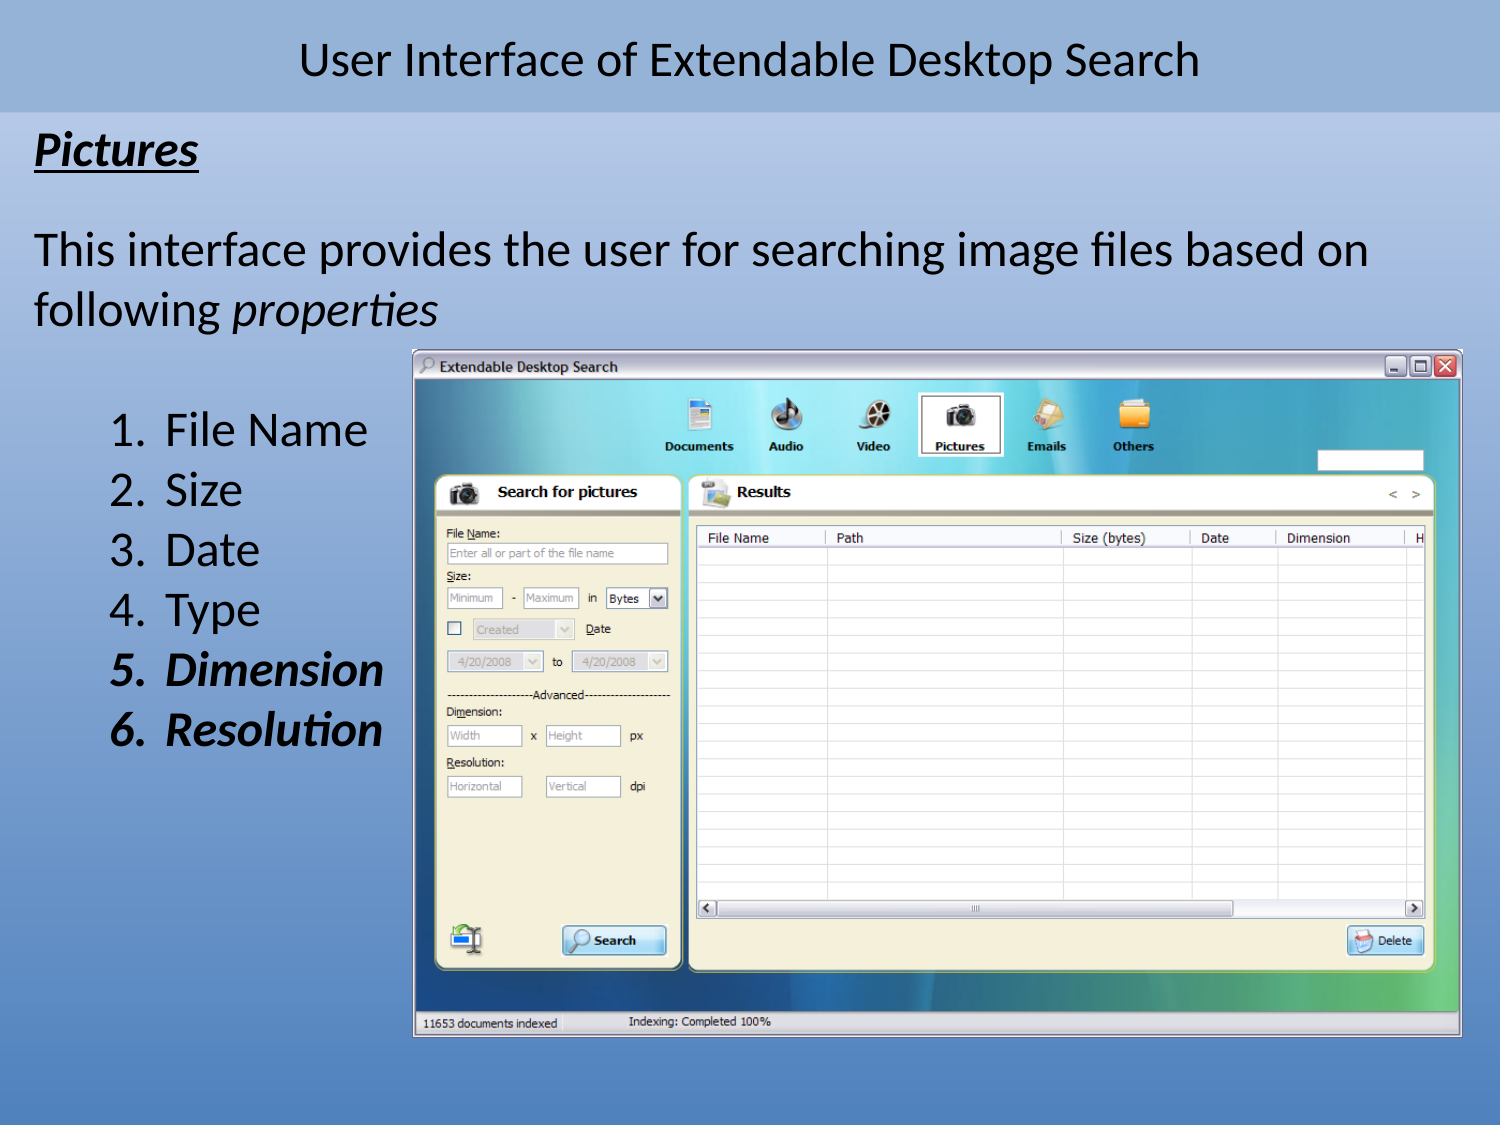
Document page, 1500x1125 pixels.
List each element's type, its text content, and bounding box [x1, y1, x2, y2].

picture [412, 349, 1463, 1038]
title User Interface of Extendable Desktop Search [0, 0, 1500, 113]
text_box Pictures This interface provides the user for searching image files based on following properties File Name Size Date Type Dimension Resolution [19, 108, 1397, 764]
